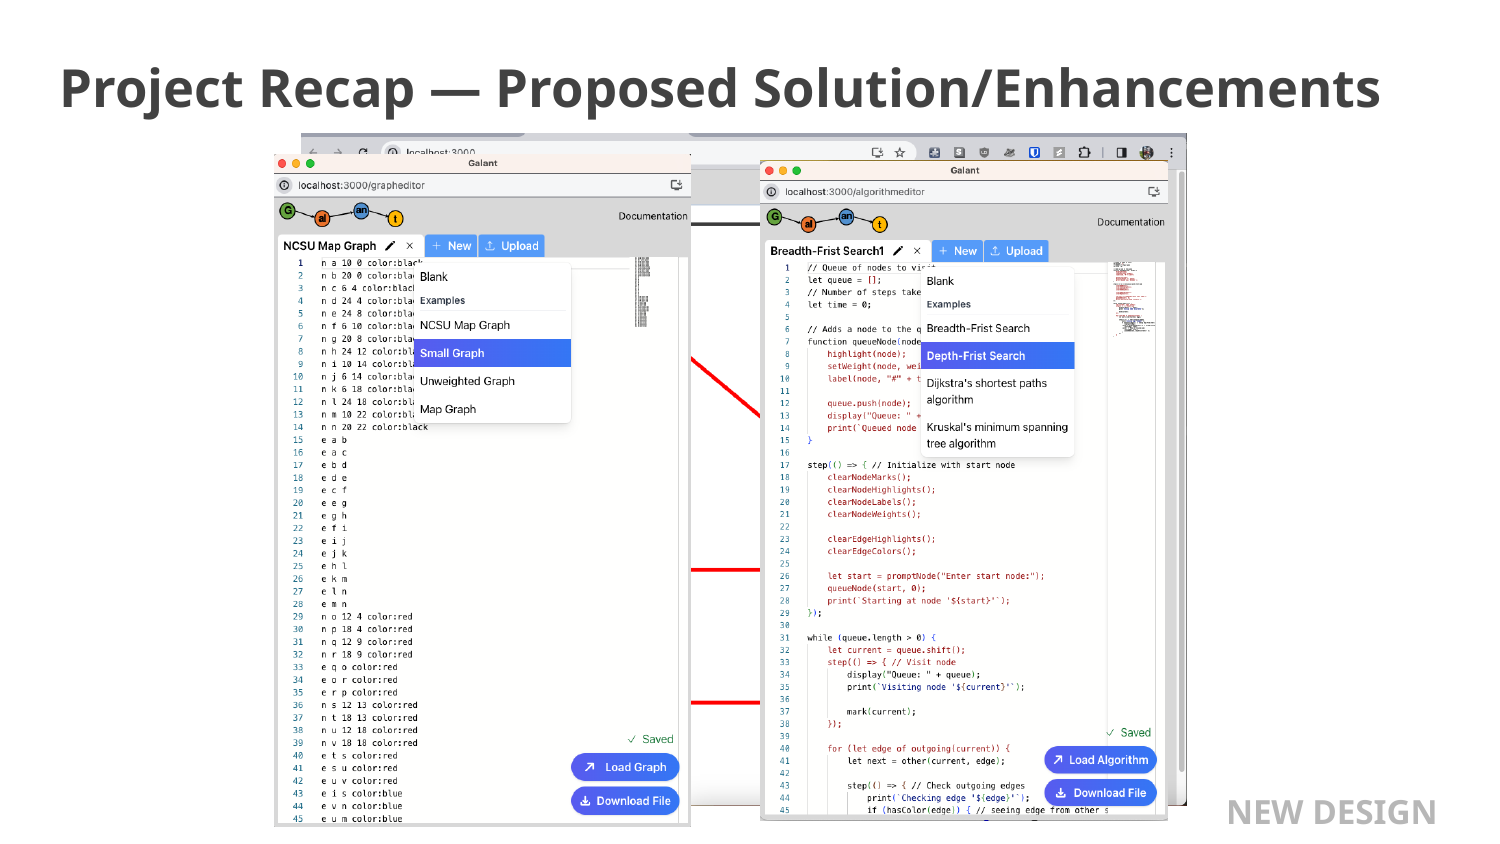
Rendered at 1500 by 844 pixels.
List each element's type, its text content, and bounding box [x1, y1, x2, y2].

title Project Recap — Proposed Solution/Enhancements [44, 39, 1443, 134]
text_box NEW DESIGN [1170, 776, 1496, 827]
picture [274, 133, 1187, 827]
